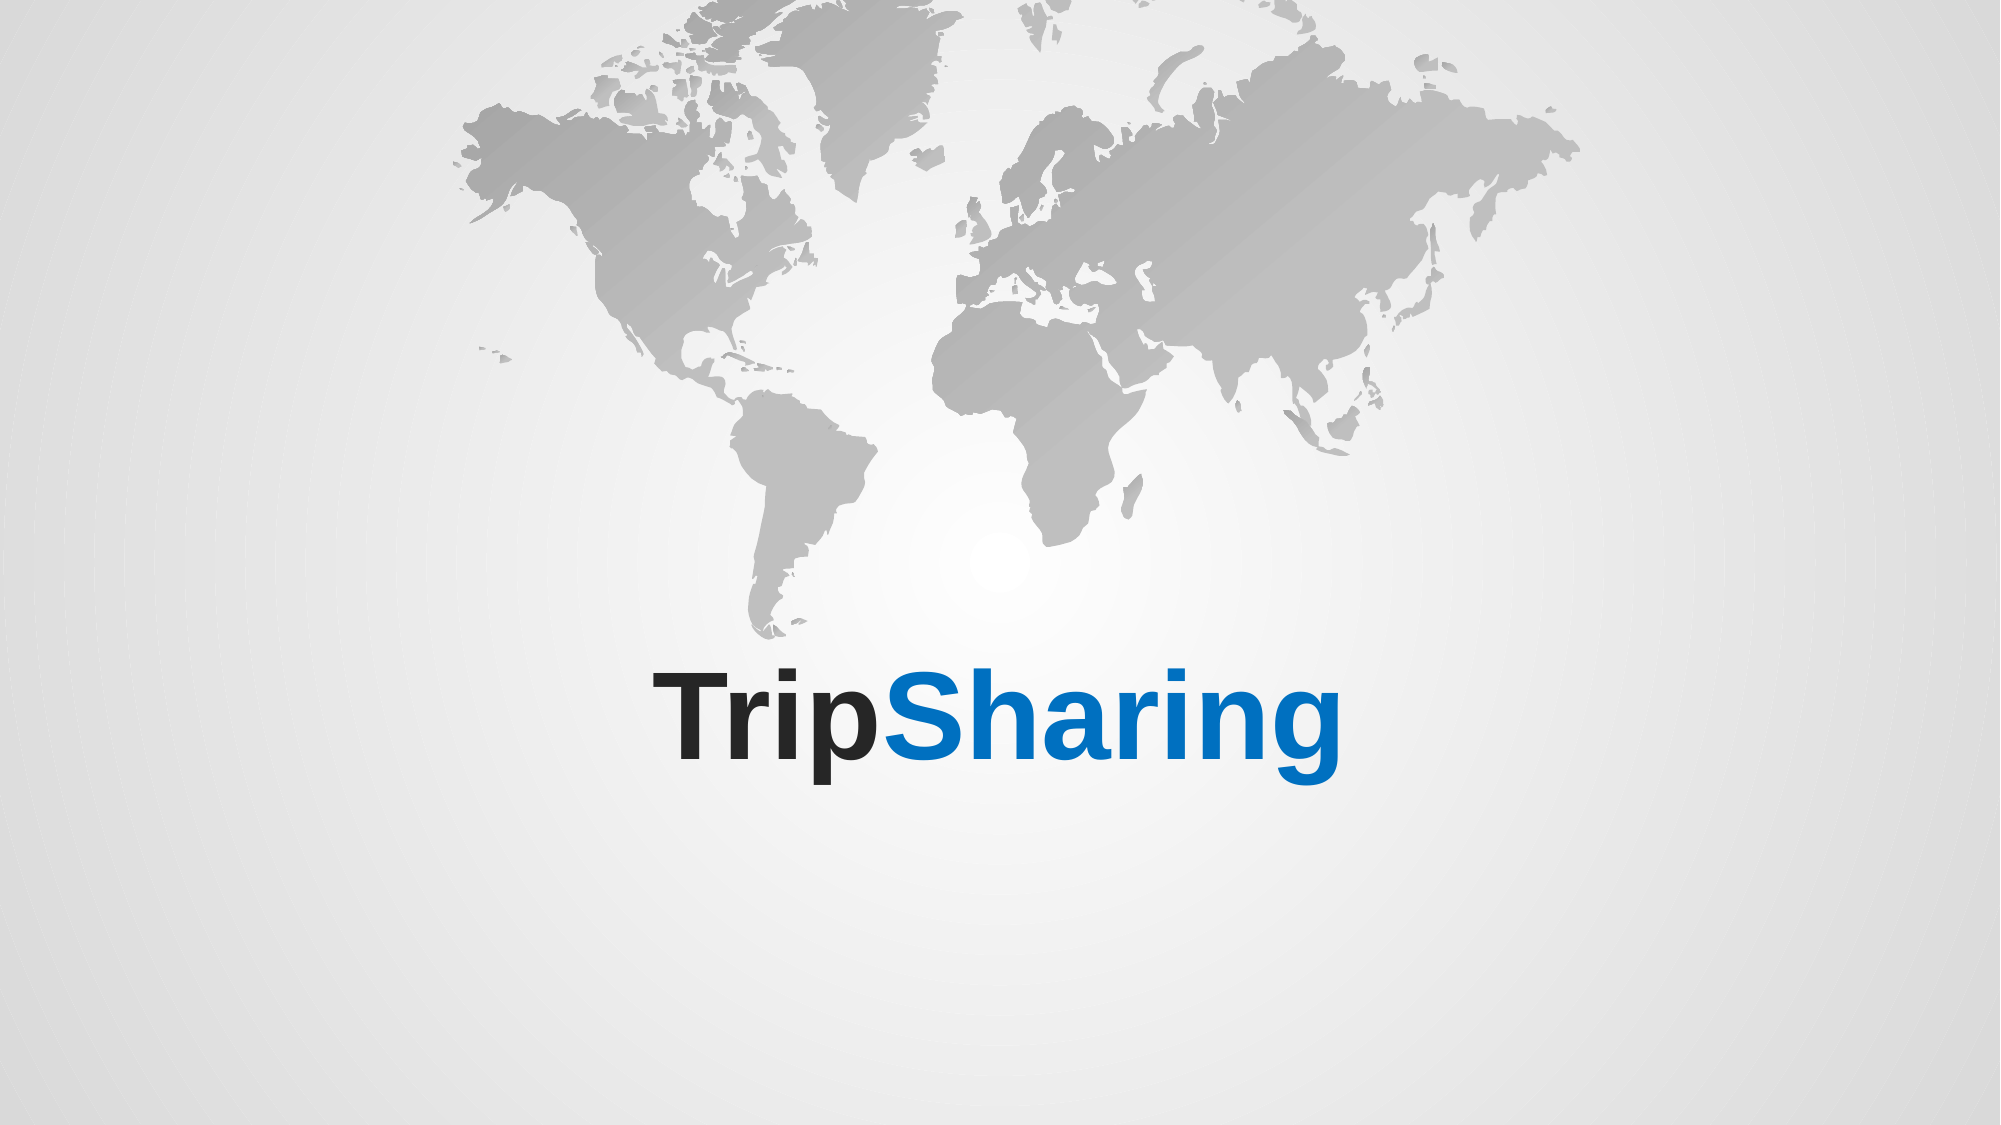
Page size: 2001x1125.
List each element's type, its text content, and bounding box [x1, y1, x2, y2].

text_box TripSharing [0, 626, 2000, 792]
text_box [452, 0, 1581, 640]
